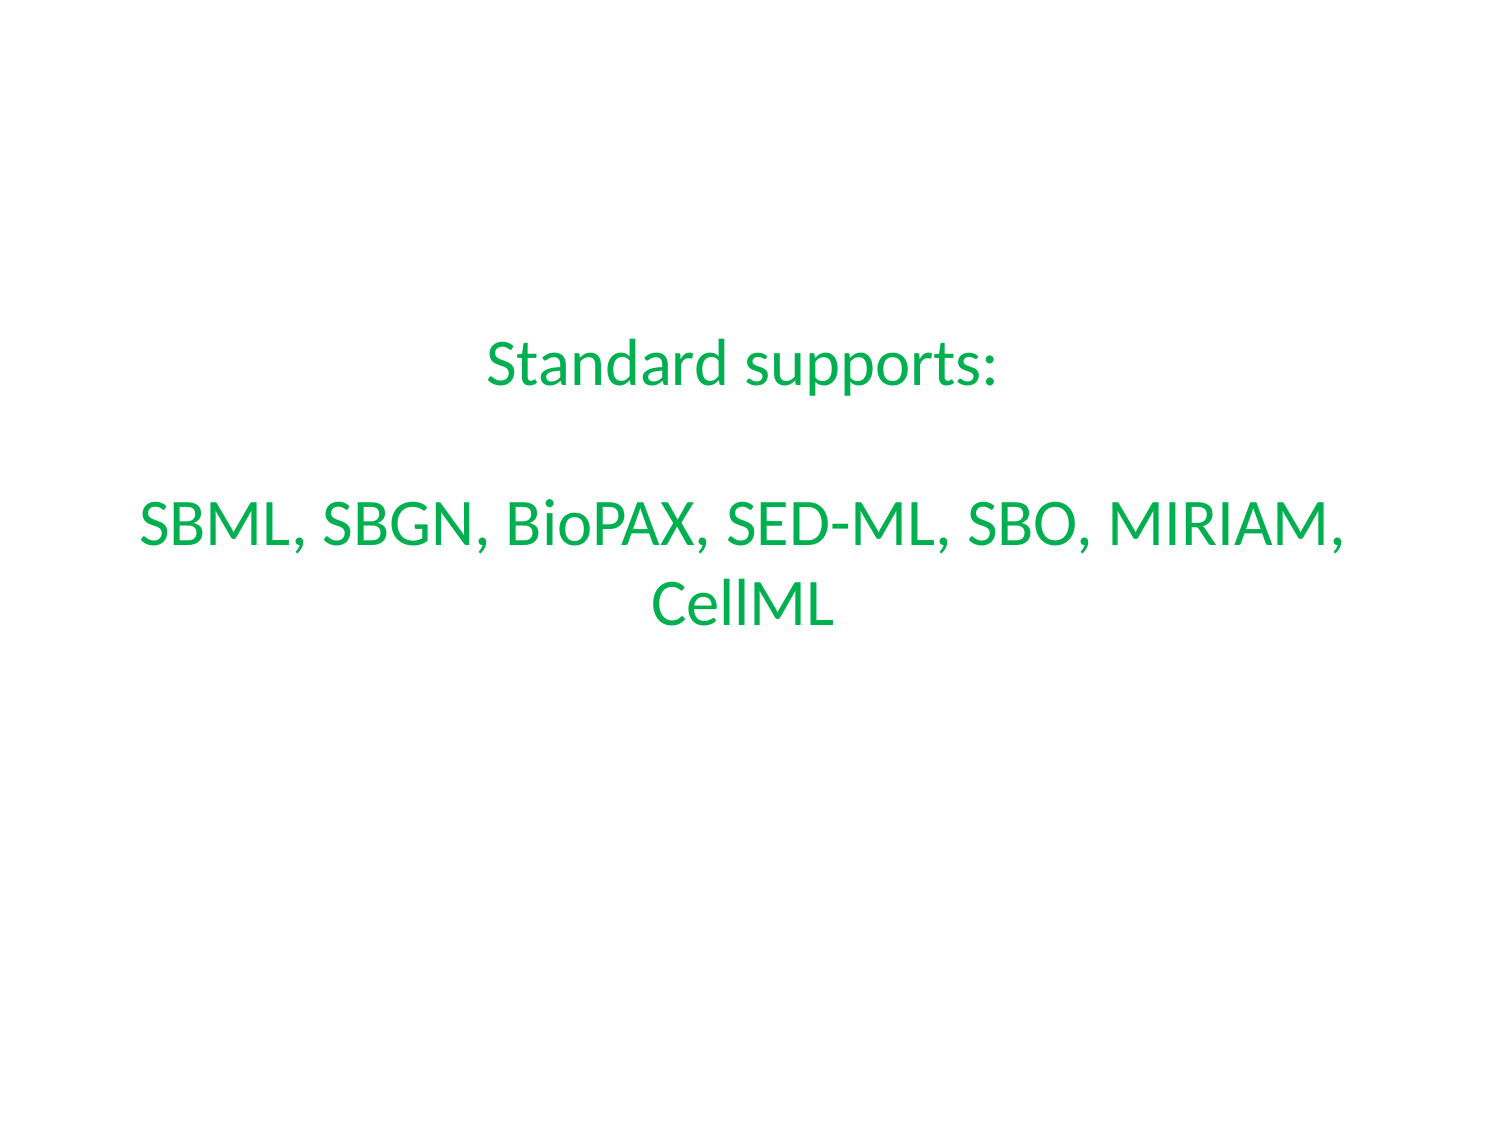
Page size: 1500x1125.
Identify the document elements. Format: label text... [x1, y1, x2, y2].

title Standard supports: SBML, SBGN, BioPAX, SED-ML, SBO, MIRIAM, CellML [105, 308, 1381, 809]
